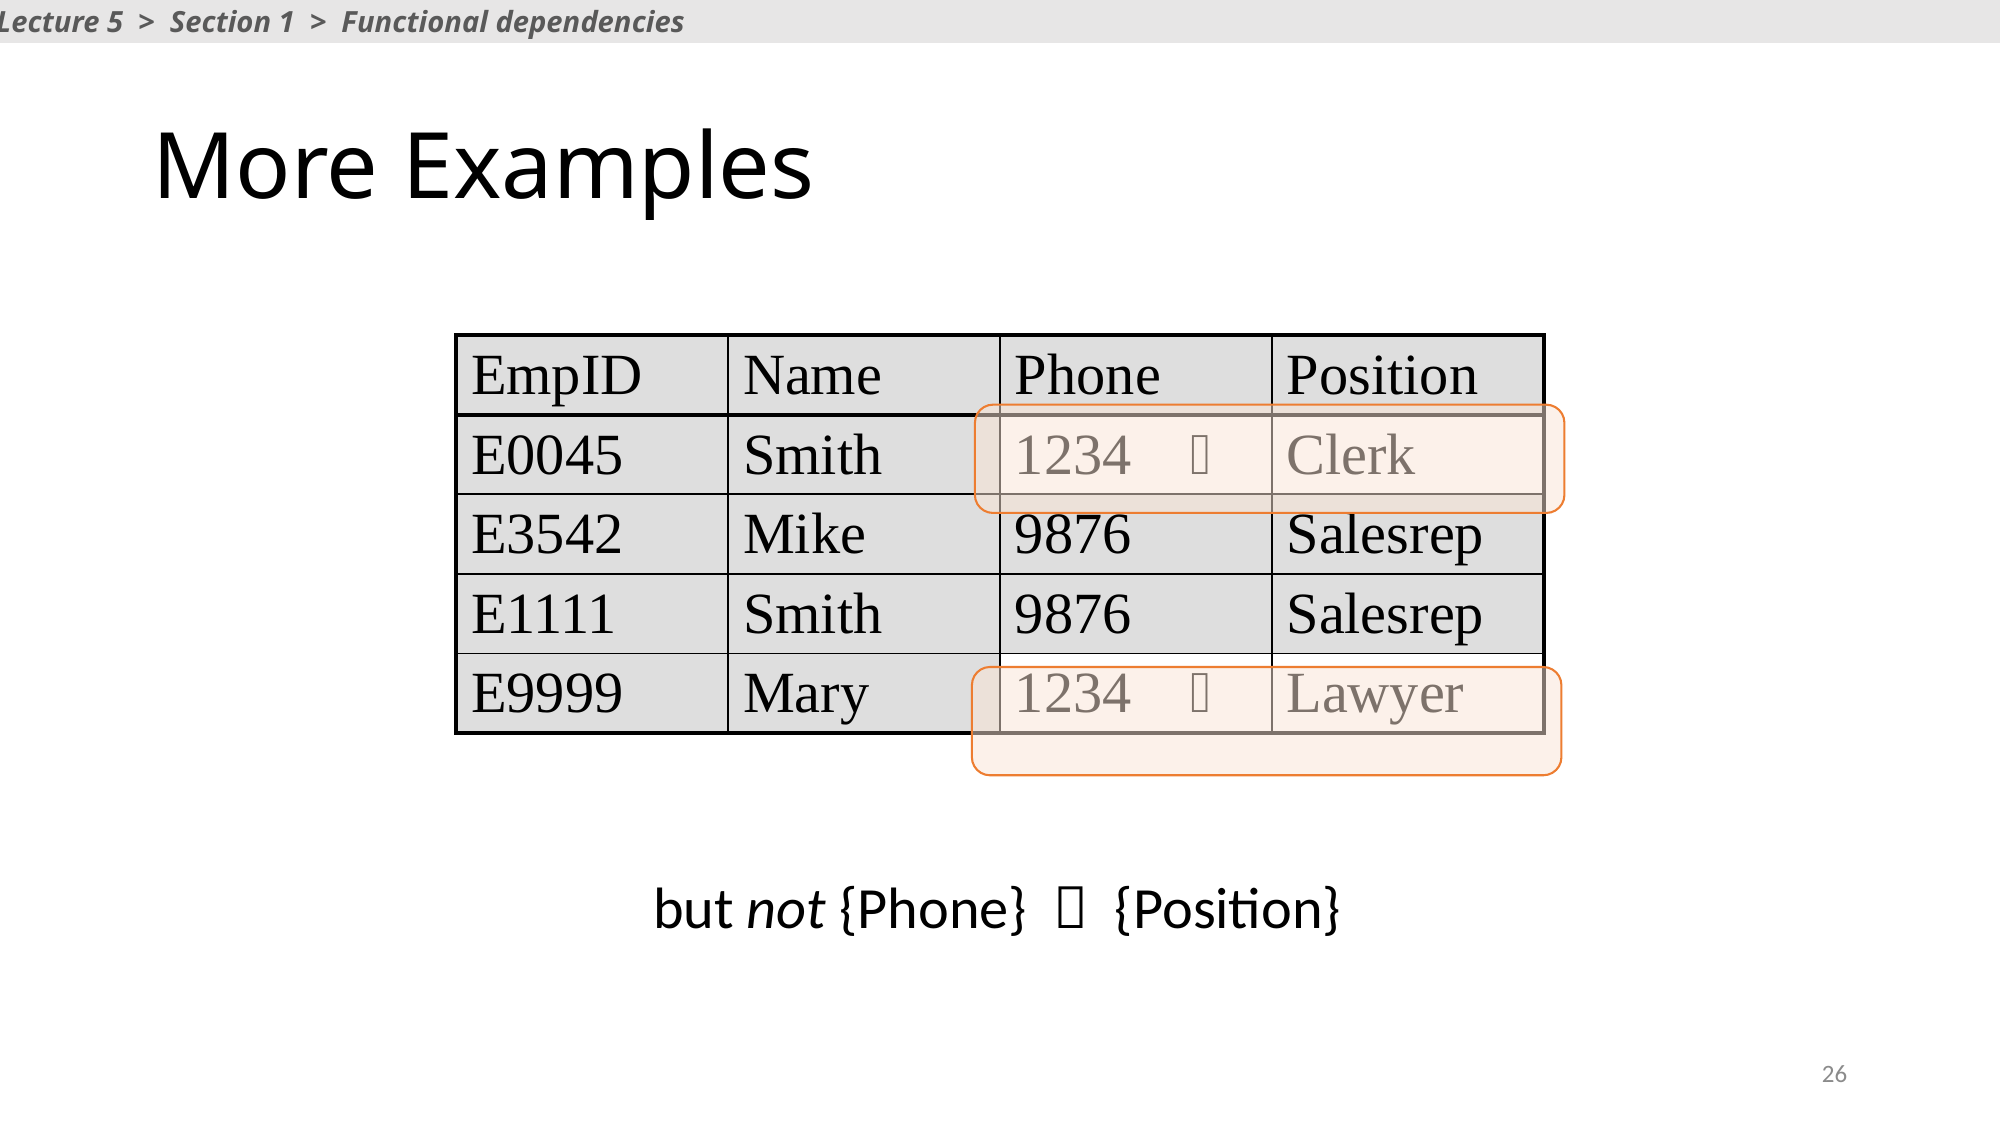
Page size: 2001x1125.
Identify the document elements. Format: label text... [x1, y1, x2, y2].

table_cell Smith [729, 417, 974, 493]
table_cell E1111 [458, 575, 727, 653]
table_cell 9876 [1001, 575, 1271, 653]
title More Examples [137, 59, 1863, 278]
table_header Position [1273, 337, 1542, 403]
table_header Name [729, 337, 999, 413]
text_box [970, 665, 1563, 777]
table_cell Mary [729, 654, 999, 731]
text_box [0, 0, 2000, 47]
table_cell Mike [729, 495, 999, 573]
text_box [973, 403, 1566, 514]
slide_number 26 [1412, 1042, 1863, 1103]
table_cell 1234  [1001, 654, 1271, 665]
table_cell E0045 [458, 417, 727, 493]
table_cell Salesrep [1273, 575, 1542, 653]
table_cell 9876 [1001, 514, 1271, 573]
table_cell Smith [729, 575, 999, 653]
text_box but not {Phone}  {Position} [629, 862, 1356, 948]
table_cell E9999 [458, 654, 727, 731]
table_cell E3542 [458, 495, 727, 573]
table_cell Salesrep [1273, 514, 1542, 573]
table_cell Lawyer [1273, 654, 1542, 665]
table_header Phone [1001, 337, 1271, 403]
table_header EmpID [458, 337, 727, 413]
